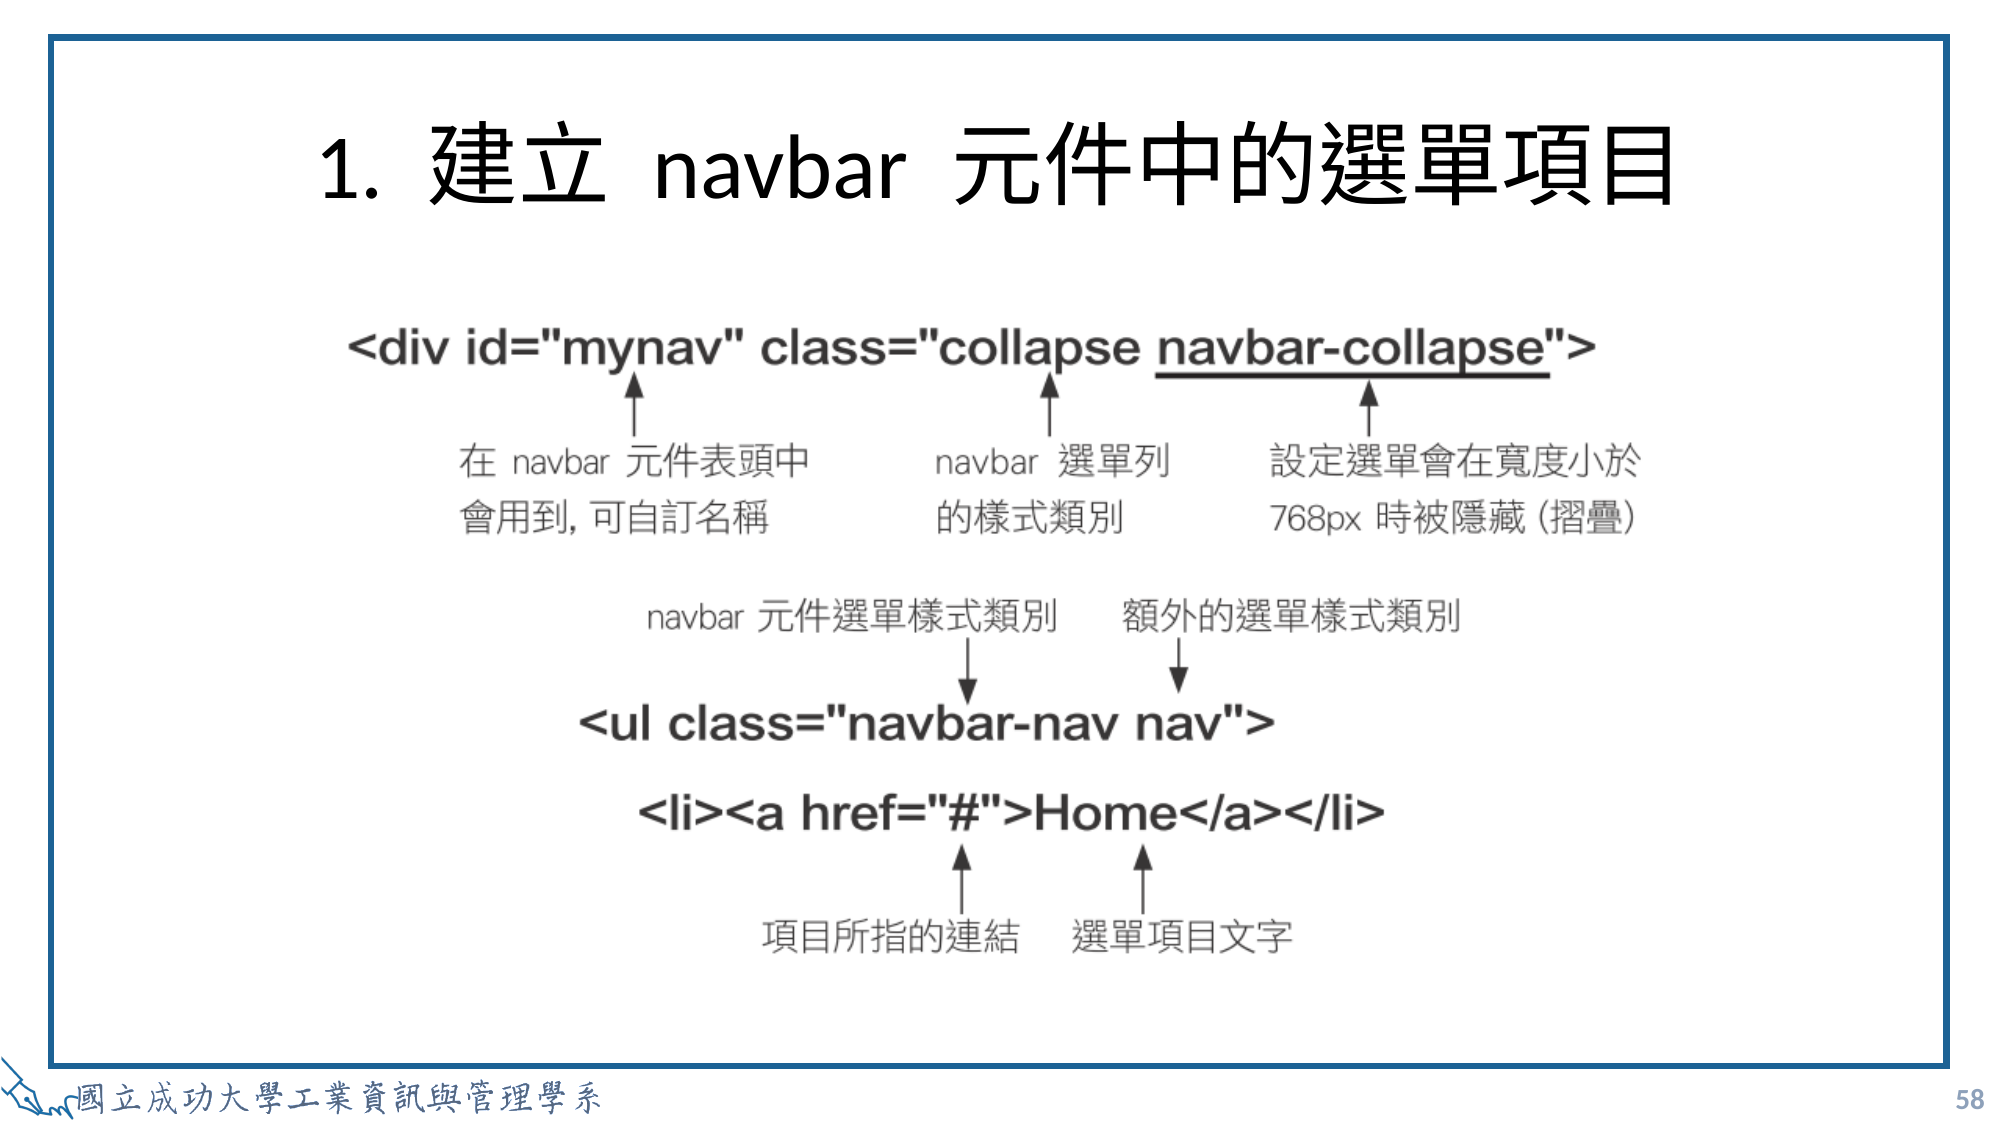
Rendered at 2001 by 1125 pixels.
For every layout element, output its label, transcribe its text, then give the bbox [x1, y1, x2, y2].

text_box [338, 314, 1655, 963]
title 1. 建立 navbar 元件中的選單項目 [137, 59, 1863, 278]
picture [0, 1049, 80, 1125]
slide_number 58 [1550, 1067, 2000, 1125]
